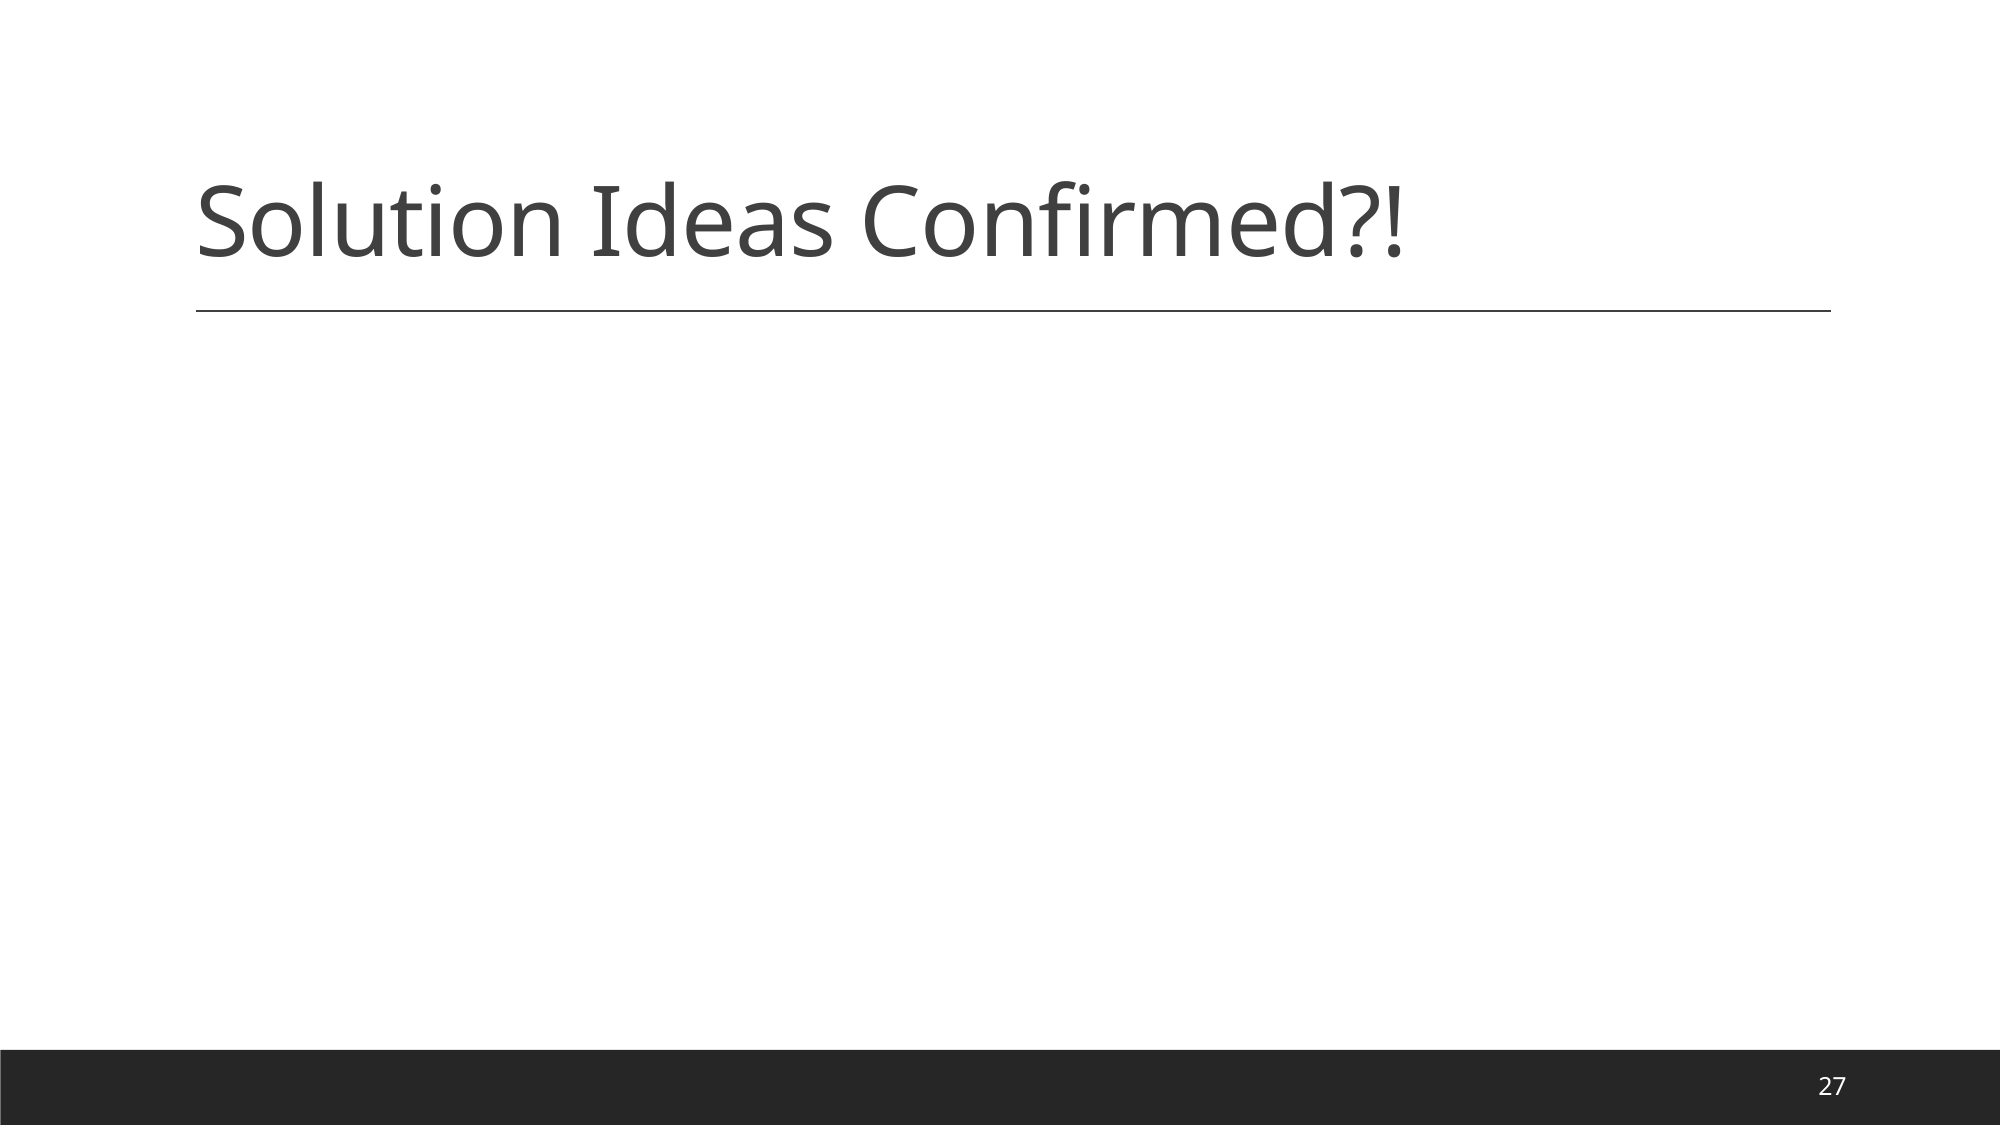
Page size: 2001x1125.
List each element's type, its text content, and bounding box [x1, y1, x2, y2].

slide_number 27 [1803, 1057, 1932, 1118]
title Solution Ideas Confirmed?! [180, 47, 1830, 285]
